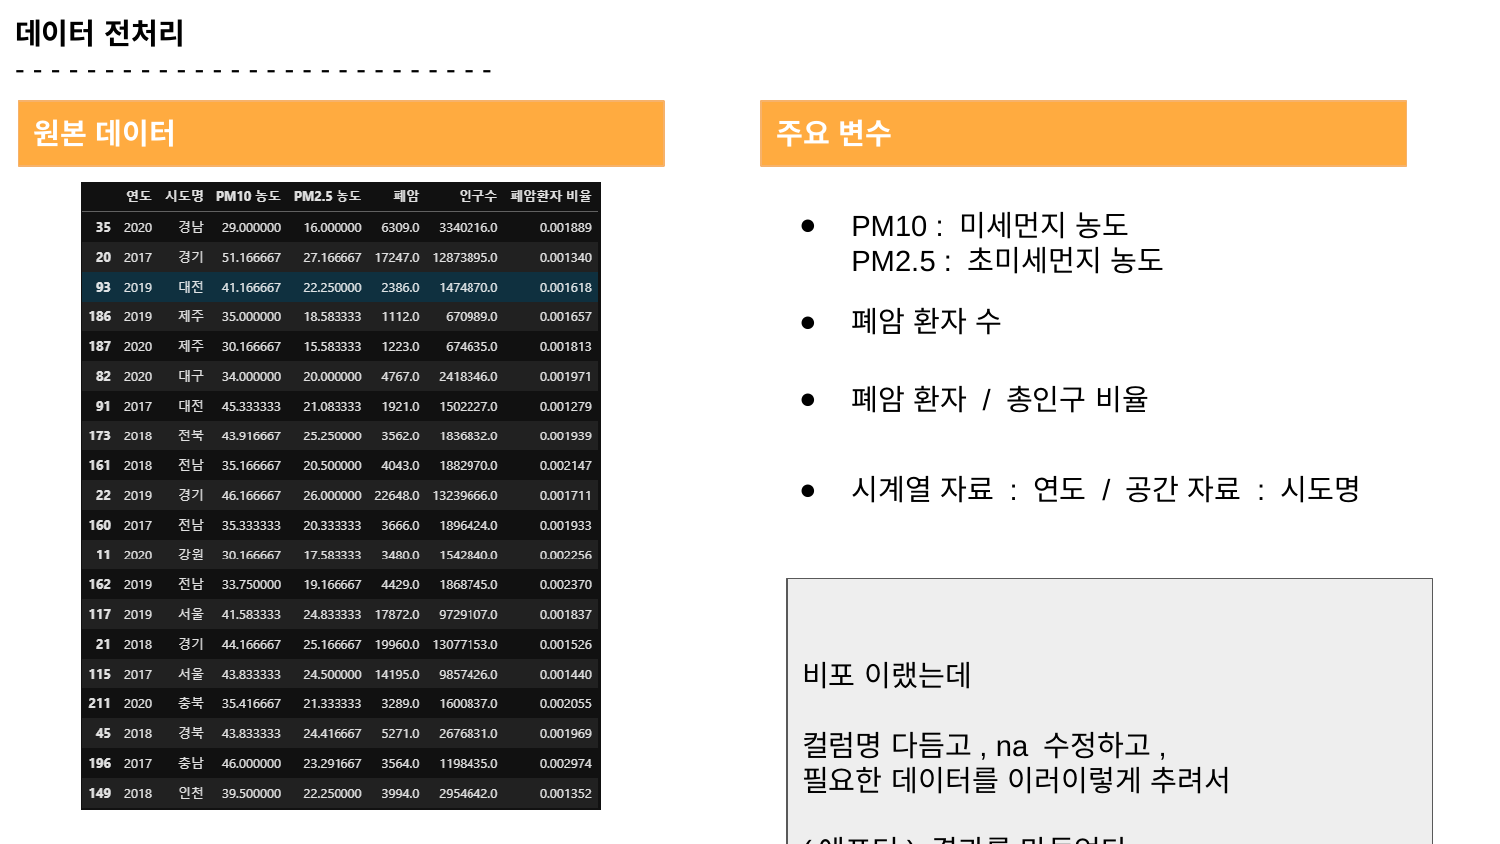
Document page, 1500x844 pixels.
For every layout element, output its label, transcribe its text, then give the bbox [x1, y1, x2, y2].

text_box 주요 변수 [761, 100, 1407, 166]
text_box 폐암 환자 / 총인구 비율 [761, 366, 1407, 431]
text_box 비포 이랬는데 컬럼명 다듬고, na 수정하고, 필요한 데이터를 이러이렇게 추려서 (에프터) 결과를 만들었다 [787, 578, 1433, 844]
text_box 시계열 자료 : 연도 / 공간 자료 : 시도명 [761, 456, 1407, 522]
text_box 폐암 환자 수 [761, 288, 1407, 354]
text_box 데이터 전처리 - - - - - - - - - - - - - - - - - - - - - - - - - - - [0, 0, 511, 100]
text_box 원본 데이터 [18, 100, 664, 166]
text_box PM10 : 미세먼지 농도 PM2.5 : 초미세먼지 농도 [761, 192, 1407, 288]
picture [81, 181, 601, 810]
